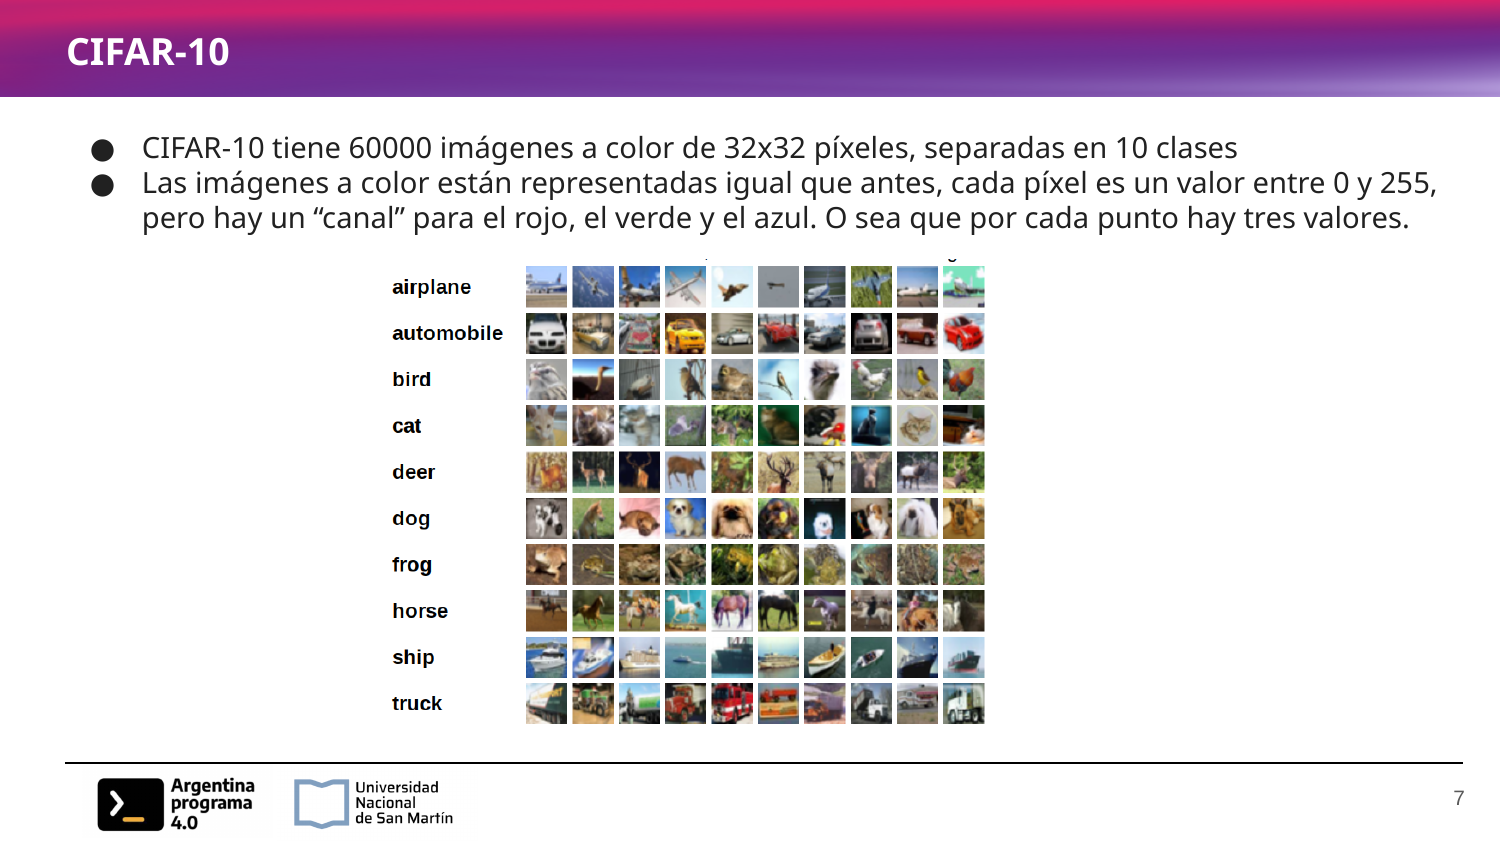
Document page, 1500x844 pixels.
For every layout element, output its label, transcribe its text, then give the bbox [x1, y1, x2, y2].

picture [82, 764, 273, 838]
title CIFAR-10 [51, 12, 1449, 88]
slide_number ‹#› [1389, 764, 1480, 830]
picture [277, 767, 478, 841]
text_box CIFAR-10 tiene 60000 imágenes a color de 32x32 píxeles, separadas en 10 clases Las imágenes a color están representadas igual que antes, cada píxel es un valor entre 0 y 255, pero hay un “canal” para el rojo, el verde y el azul. O sea que por cada punto hay tres valores. [66, 129, 1474, 270]
picture [0, 0, 1500, 97]
picture [384, 259, 997, 735]
